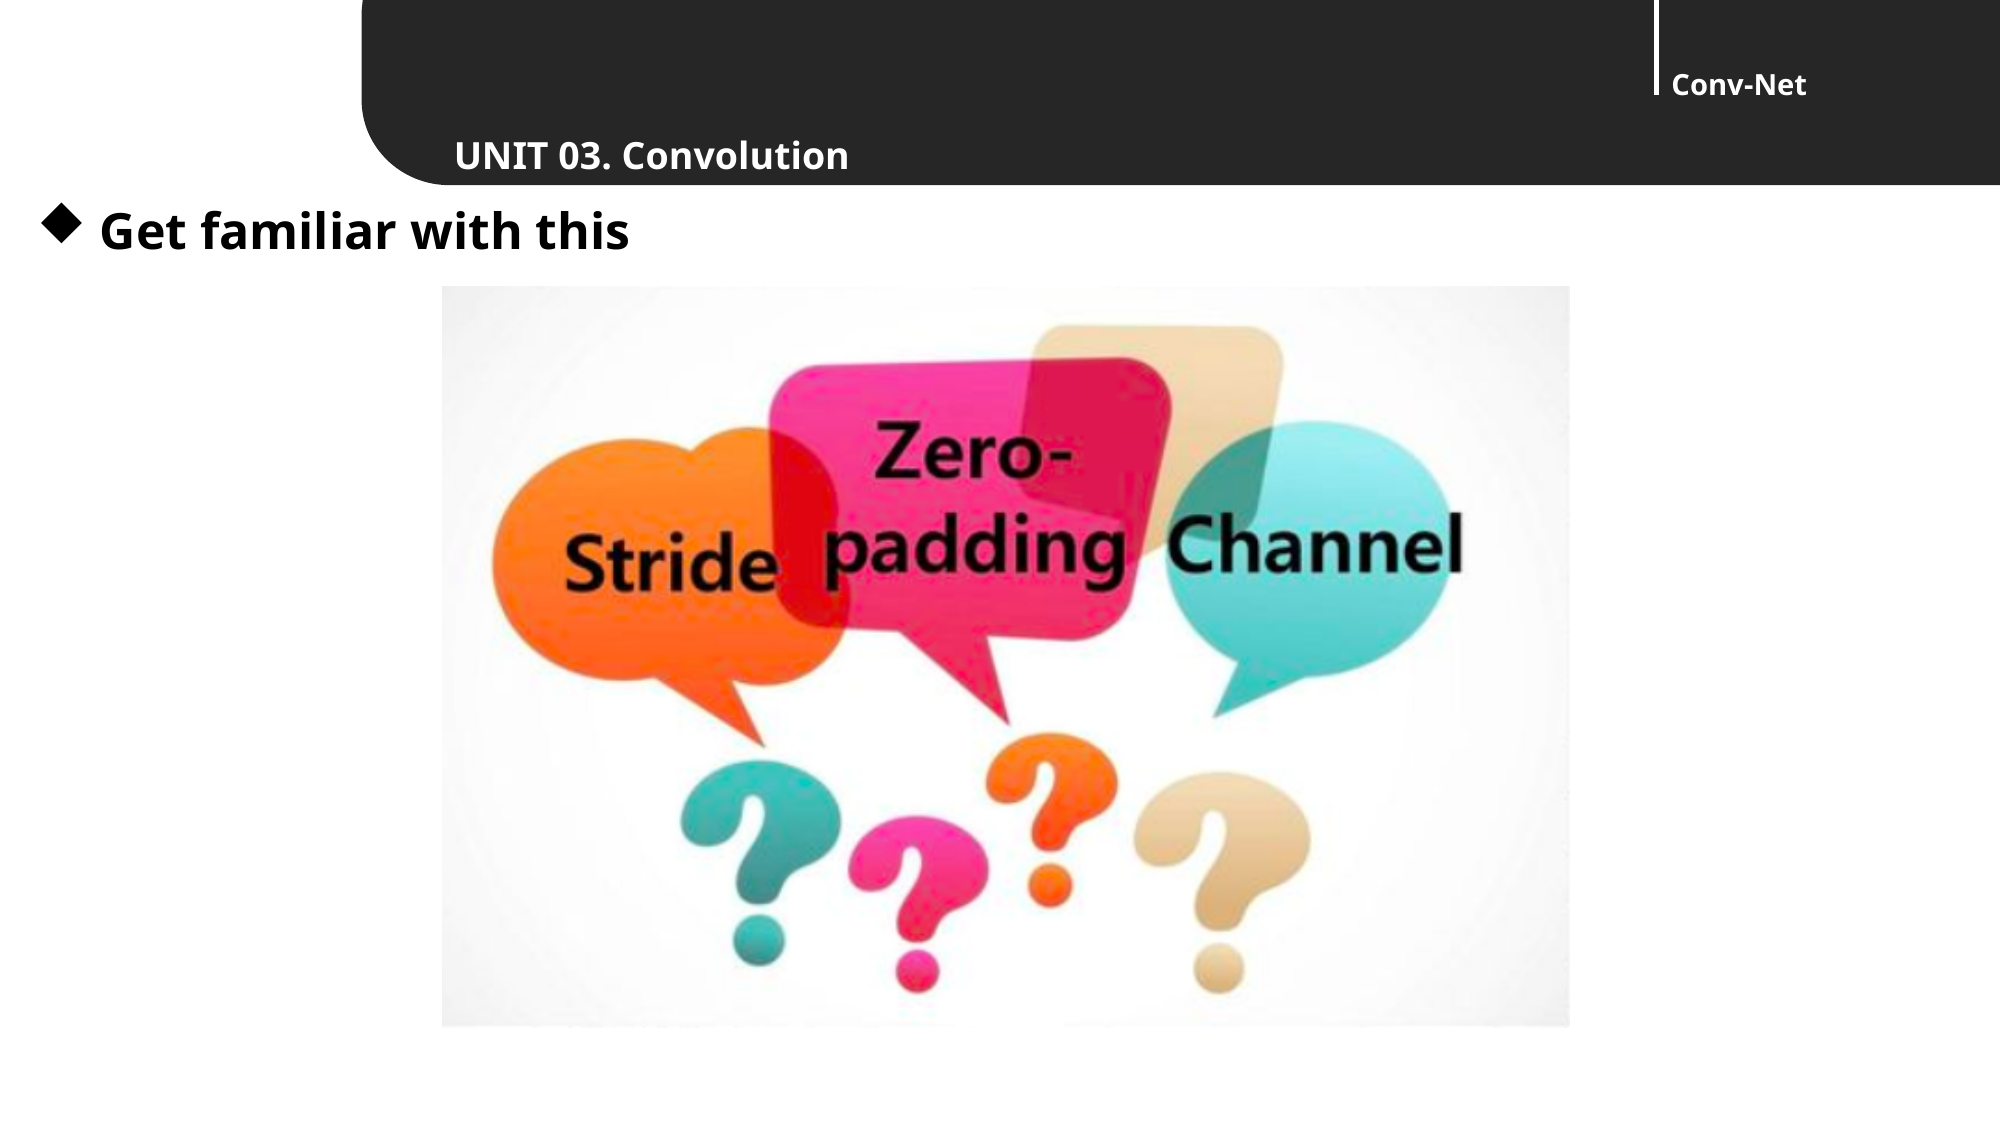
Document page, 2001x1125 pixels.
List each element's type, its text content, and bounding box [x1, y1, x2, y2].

picture [442, 286, 1570, 1028]
text_box Get familiar with this [22, 191, 1661, 267]
